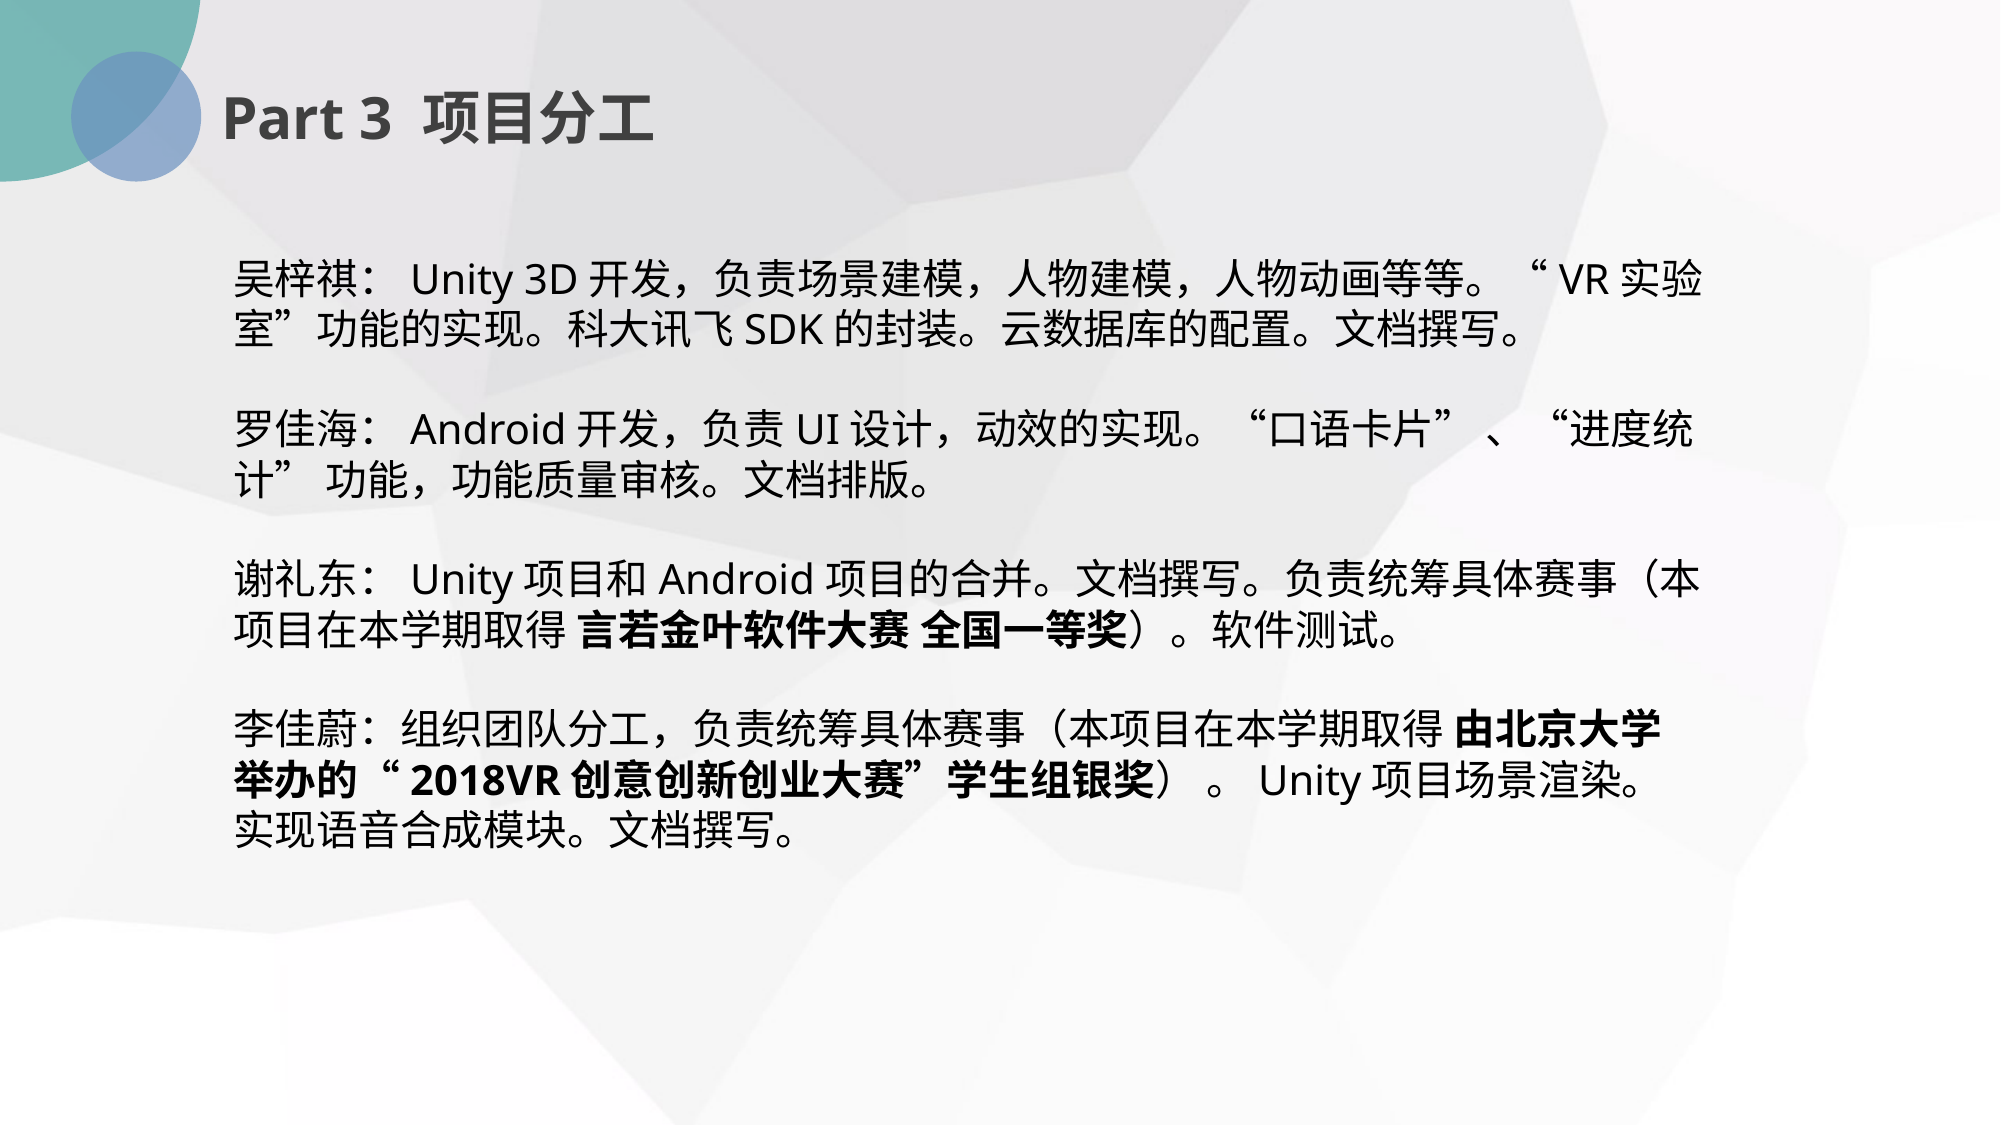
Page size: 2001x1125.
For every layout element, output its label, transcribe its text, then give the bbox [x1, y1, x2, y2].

text_box [0, 0, 202, 183]
picture [0, 0, 2001, 1125]
text_box 吴梓祺：Unity 3D开发，负责场景建模，人物建模，人物动画等等。“VR实验室”功能的实现。科大讯飞SDK的封装。云数据库的配置。文档撰写。 罗佳海：Android开发，负责UI设计，动效的实现。“口语卡片” 、“进度统计” 功能，功能质量审核。文档排版。 谢礼东：Unity项目和Android项目的合并。文档撰写。负责统筹具体赛事（本项目在本学期取得 言若金叶软件大赛 全国一等奖）。软件测试。 李佳蔚：组织团队分工，负责统筹具体赛事（本项目在本学期取得 由北京大学举办的“2018VR创意创新创业大赛”学生组银奖） 。Unity项目场景渲染。实现语音合成模块。文档撰写。 [218, 245, 1719, 861]
text_box [70, 50, 203, 183]
text_box Part 3 项目分工 [206, 73, 670, 159]
